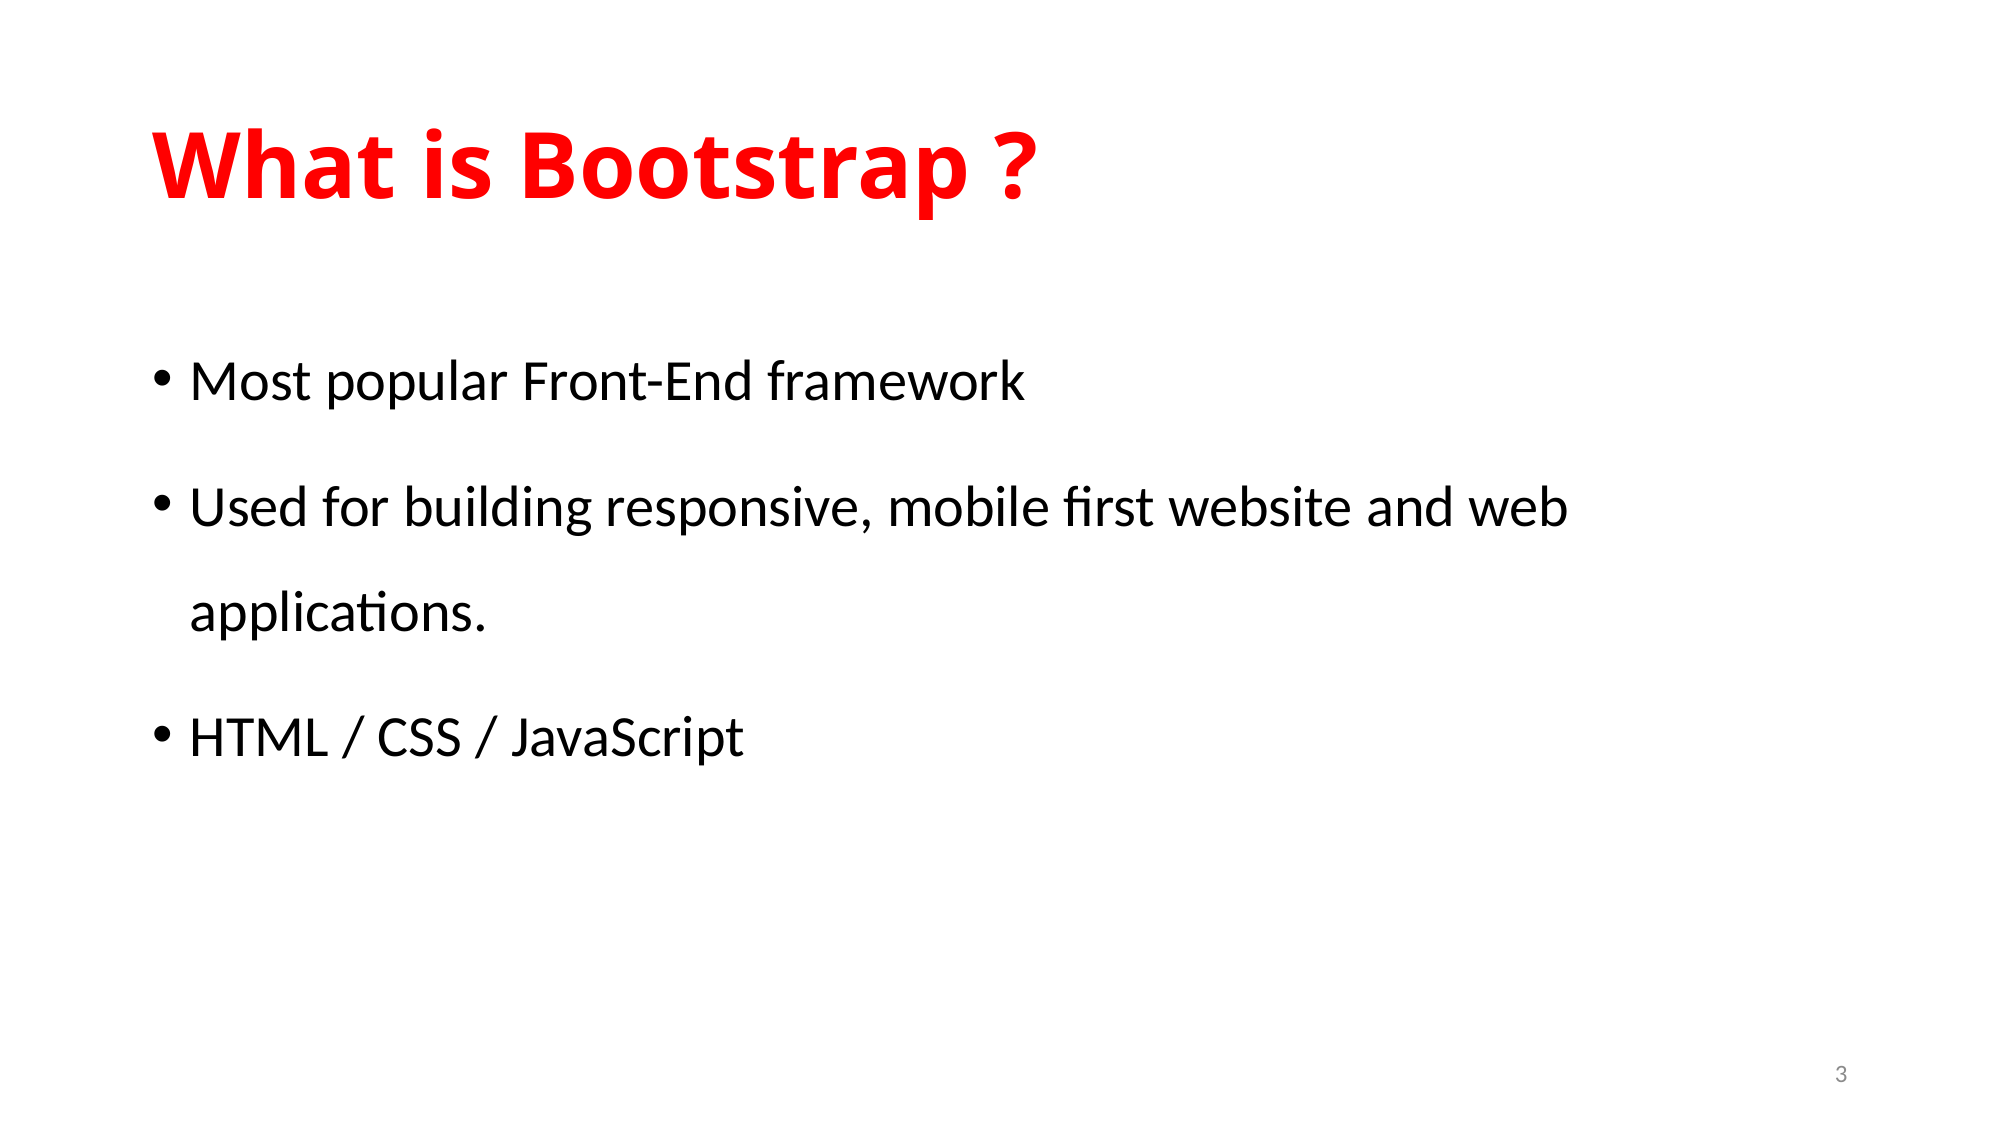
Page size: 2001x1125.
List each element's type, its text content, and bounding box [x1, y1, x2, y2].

title What is Bootstrap ? [137, 59, 1863, 278]
slide_number 3 [1412, 1042, 1863, 1103]
list Most popular Front-End framework Used for building responsive, mobile first website and web applications. HTML / CSS / JavaScript [137, 299, 1863, 1014]
